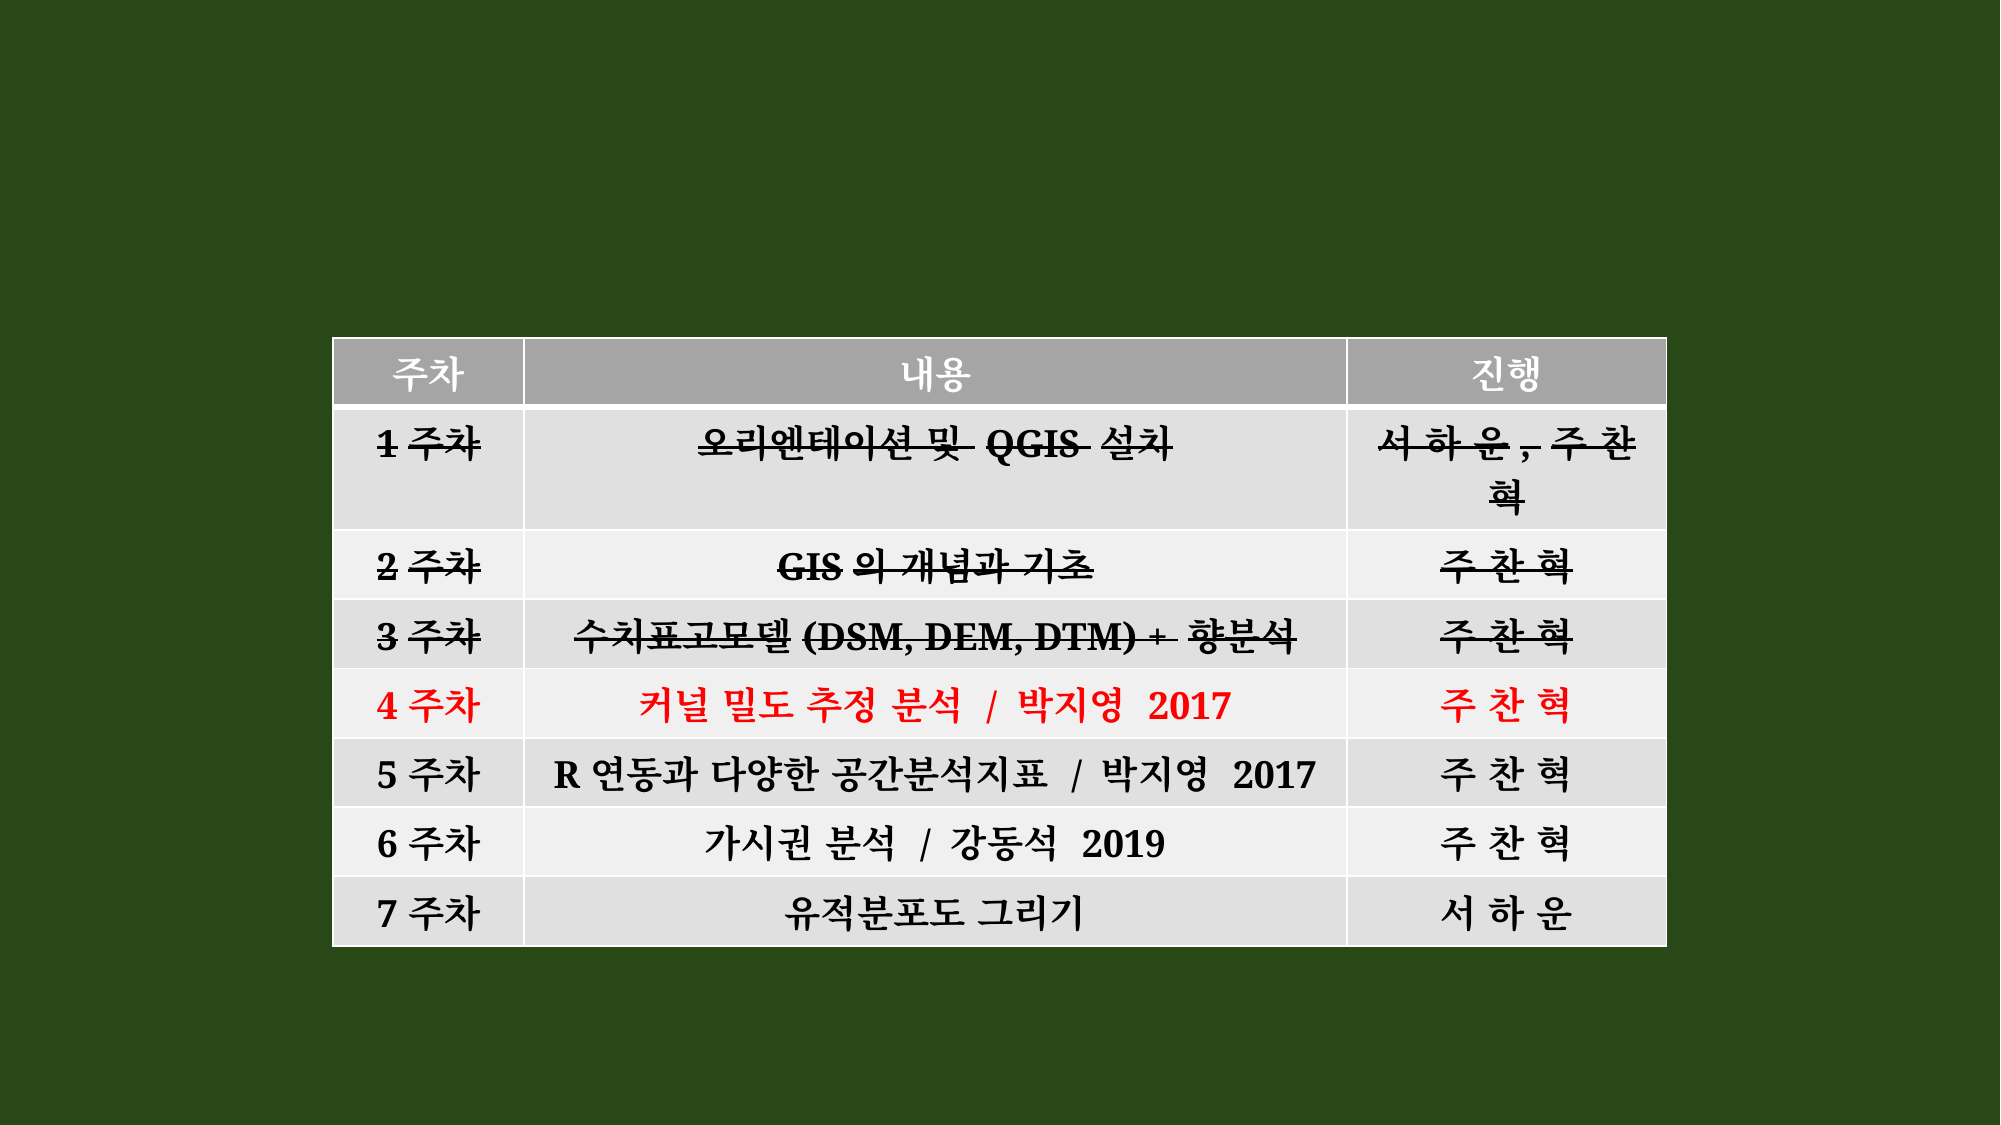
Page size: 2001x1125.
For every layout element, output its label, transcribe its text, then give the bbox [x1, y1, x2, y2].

table_cell 서 하 운, 주 찬 혁 [1348, 410, 1666, 529]
table_cell 유적분포도 그리기 [525, 877, 1346, 945]
table_cell 주 찬 혁 [1348, 739, 1666, 806]
table_cell 수치표고모델(DSM, DEM, DTM) + 향분석 [525, 600, 1346, 668]
table_cell GIS의 개념과 기초 [525, 531, 1346, 598]
table_cell 1주차 [334, 410, 523, 529]
table_cell 커널 밀도 추정 분석 / 박지영 2017 [525, 669, 1346, 737]
table_header 진행 [1348, 339, 1666, 404]
table_cell 주 찬 혁 [1348, 669, 1666, 737]
table_cell 3주차 [334, 600, 523, 668]
table_header 내용 [525, 339, 1346, 404]
table_header 주차 [334, 339, 523, 404]
table_cell R연동과 다양한 공간분석지표 / 박지영 2017 [525, 739, 1346, 806]
table_cell 7주차 [334, 877, 523, 945]
table_cell 오리엔테이션 및 QGIS 설치 [525, 410, 1346, 529]
table_cell 주 찬 혁 [1348, 531, 1666, 598]
table_cell 가시권 분석 / 강동석 2019 [525, 808, 1346, 875]
table_cell 5주차 [334, 739, 523, 806]
table_cell 4주차 [334, 669, 523, 737]
table_cell 6주차 [334, 808, 523, 875]
table_cell 서 하 운 [1348, 877, 1666, 945]
table_cell 주 찬 혁 [1348, 808, 1666, 875]
table_cell 2주차 [334, 531, 523, 598]
table_cell 주 찬 혁 [1348, 600, 1666, 668]
